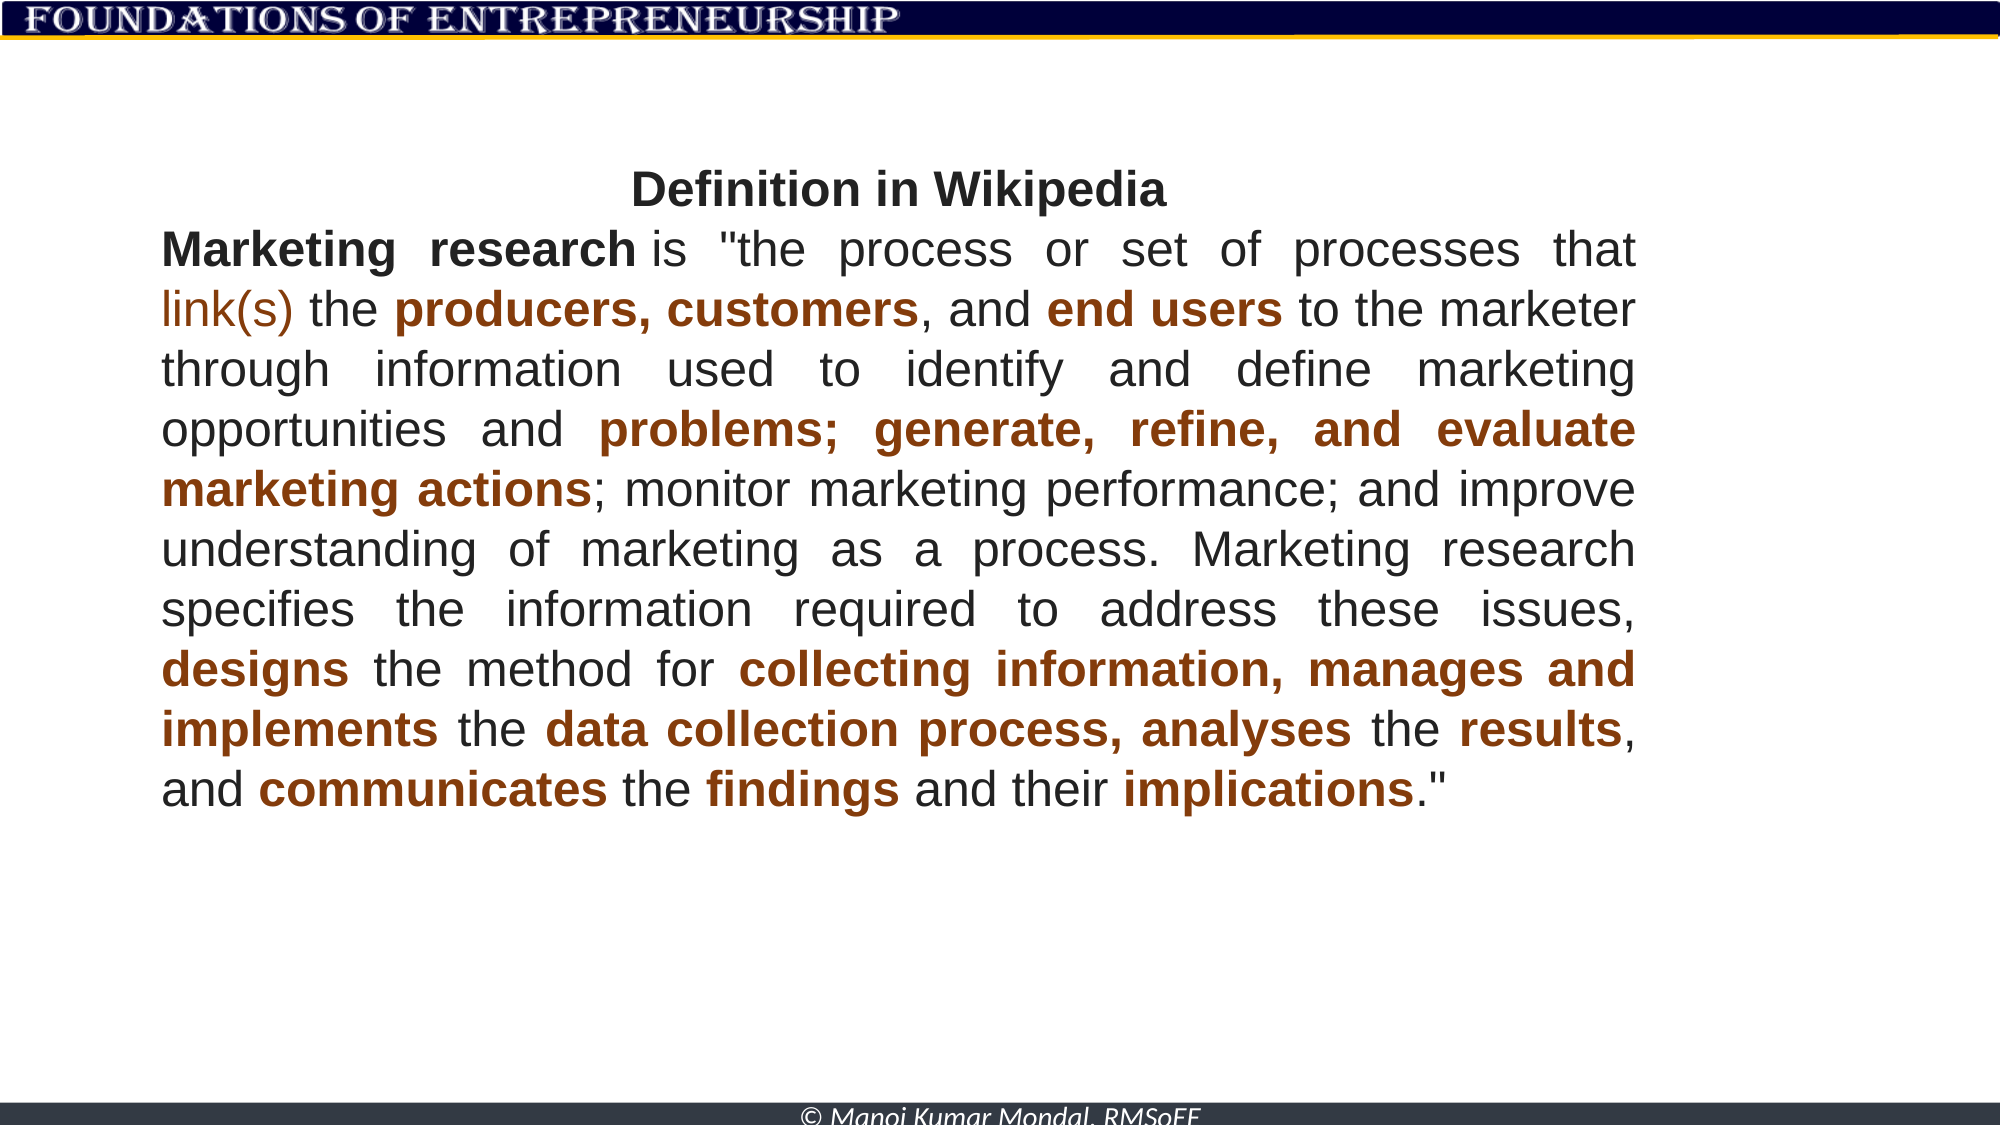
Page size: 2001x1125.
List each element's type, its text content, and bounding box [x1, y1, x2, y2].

picture [0, 0, 2000, 42]
text_box Definition in Wikipedia Marketing research is "the process or set of processes that link(s) the producers, customers, and end users to the marketer through information used to identify and define marketing opportunities and problems; generate, refine, and evaluate marketing actions; monitor marketing performance; and improve understanding of marketing as a process. Marketing research specifies the information required to address these issues, designs the method for collecting information, manages and implements the data collection process, analyses the results, and communicates the findings and their implications." [146, 148, 1652, 824]
